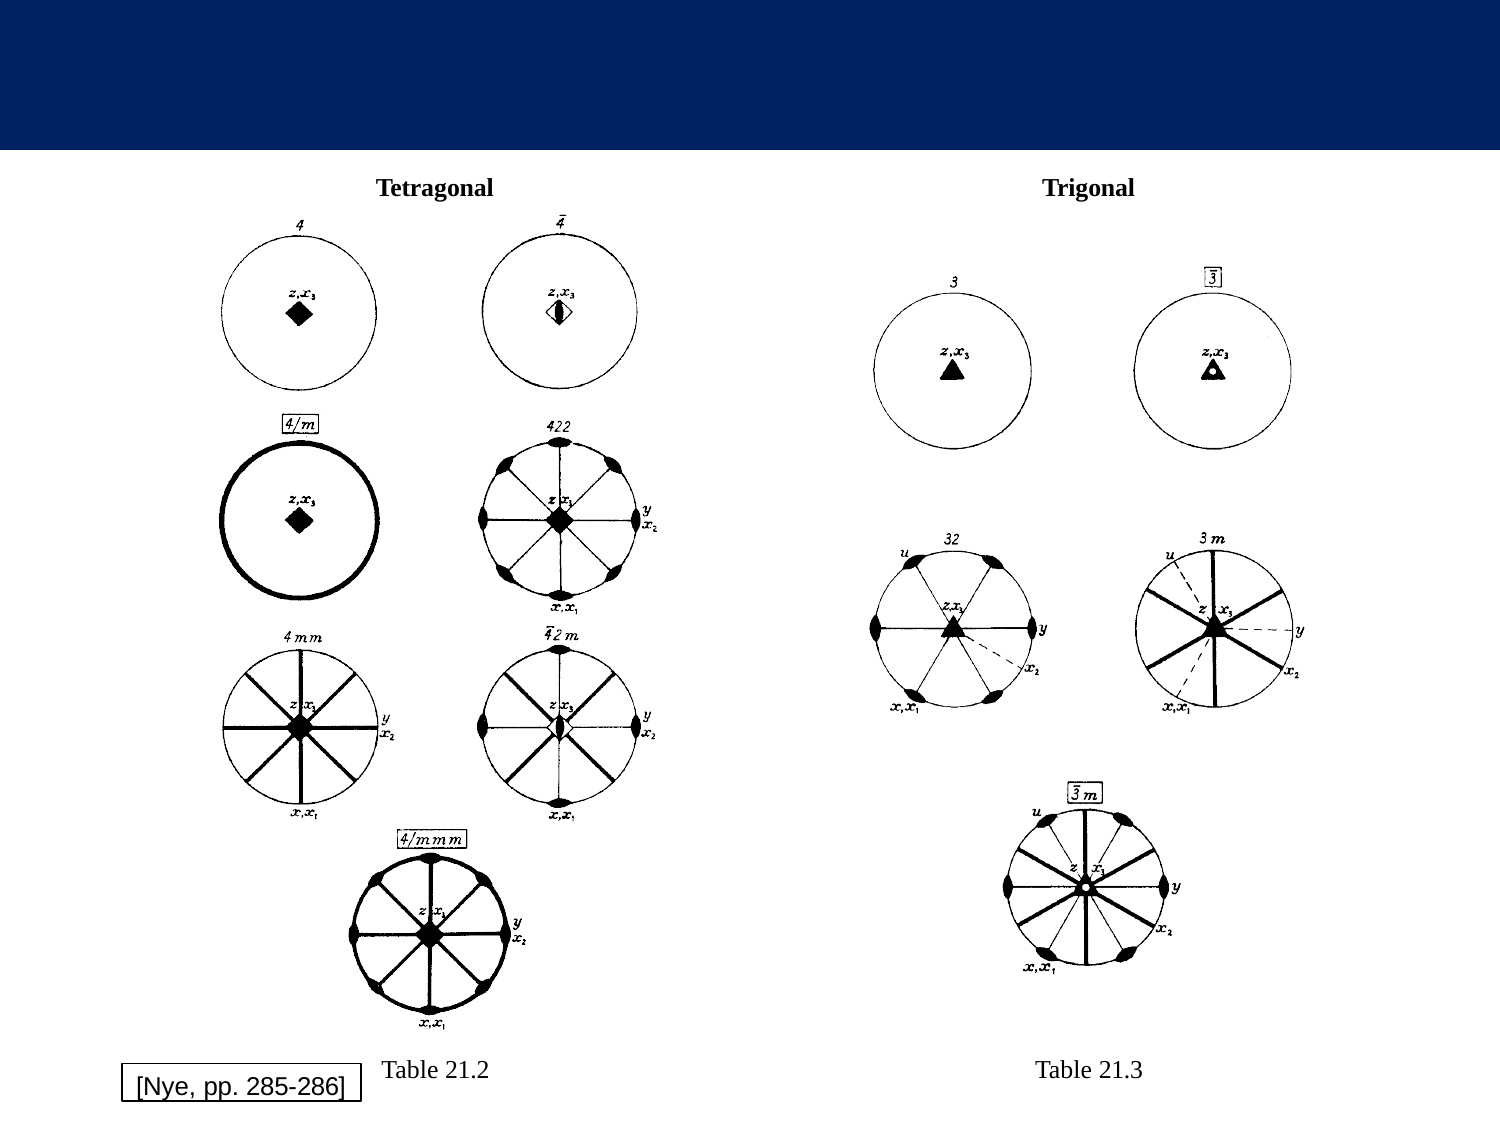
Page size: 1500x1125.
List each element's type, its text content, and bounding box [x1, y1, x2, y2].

text_box Table 21.2 [379, 1051, 494, 1084]
text_box Table 21.3 [1033, 1051, 1147, 1084]
text_box [Nye, pp. 285-286] [122, 1063, 362, 1101]
picture [865, 262, 1308, 983]
picture [210, 208, 663, 1036]
text_box Tetragonal [373, 168, 500, 202]
text_box Trigonal [1040, 168, 1141, 202]
